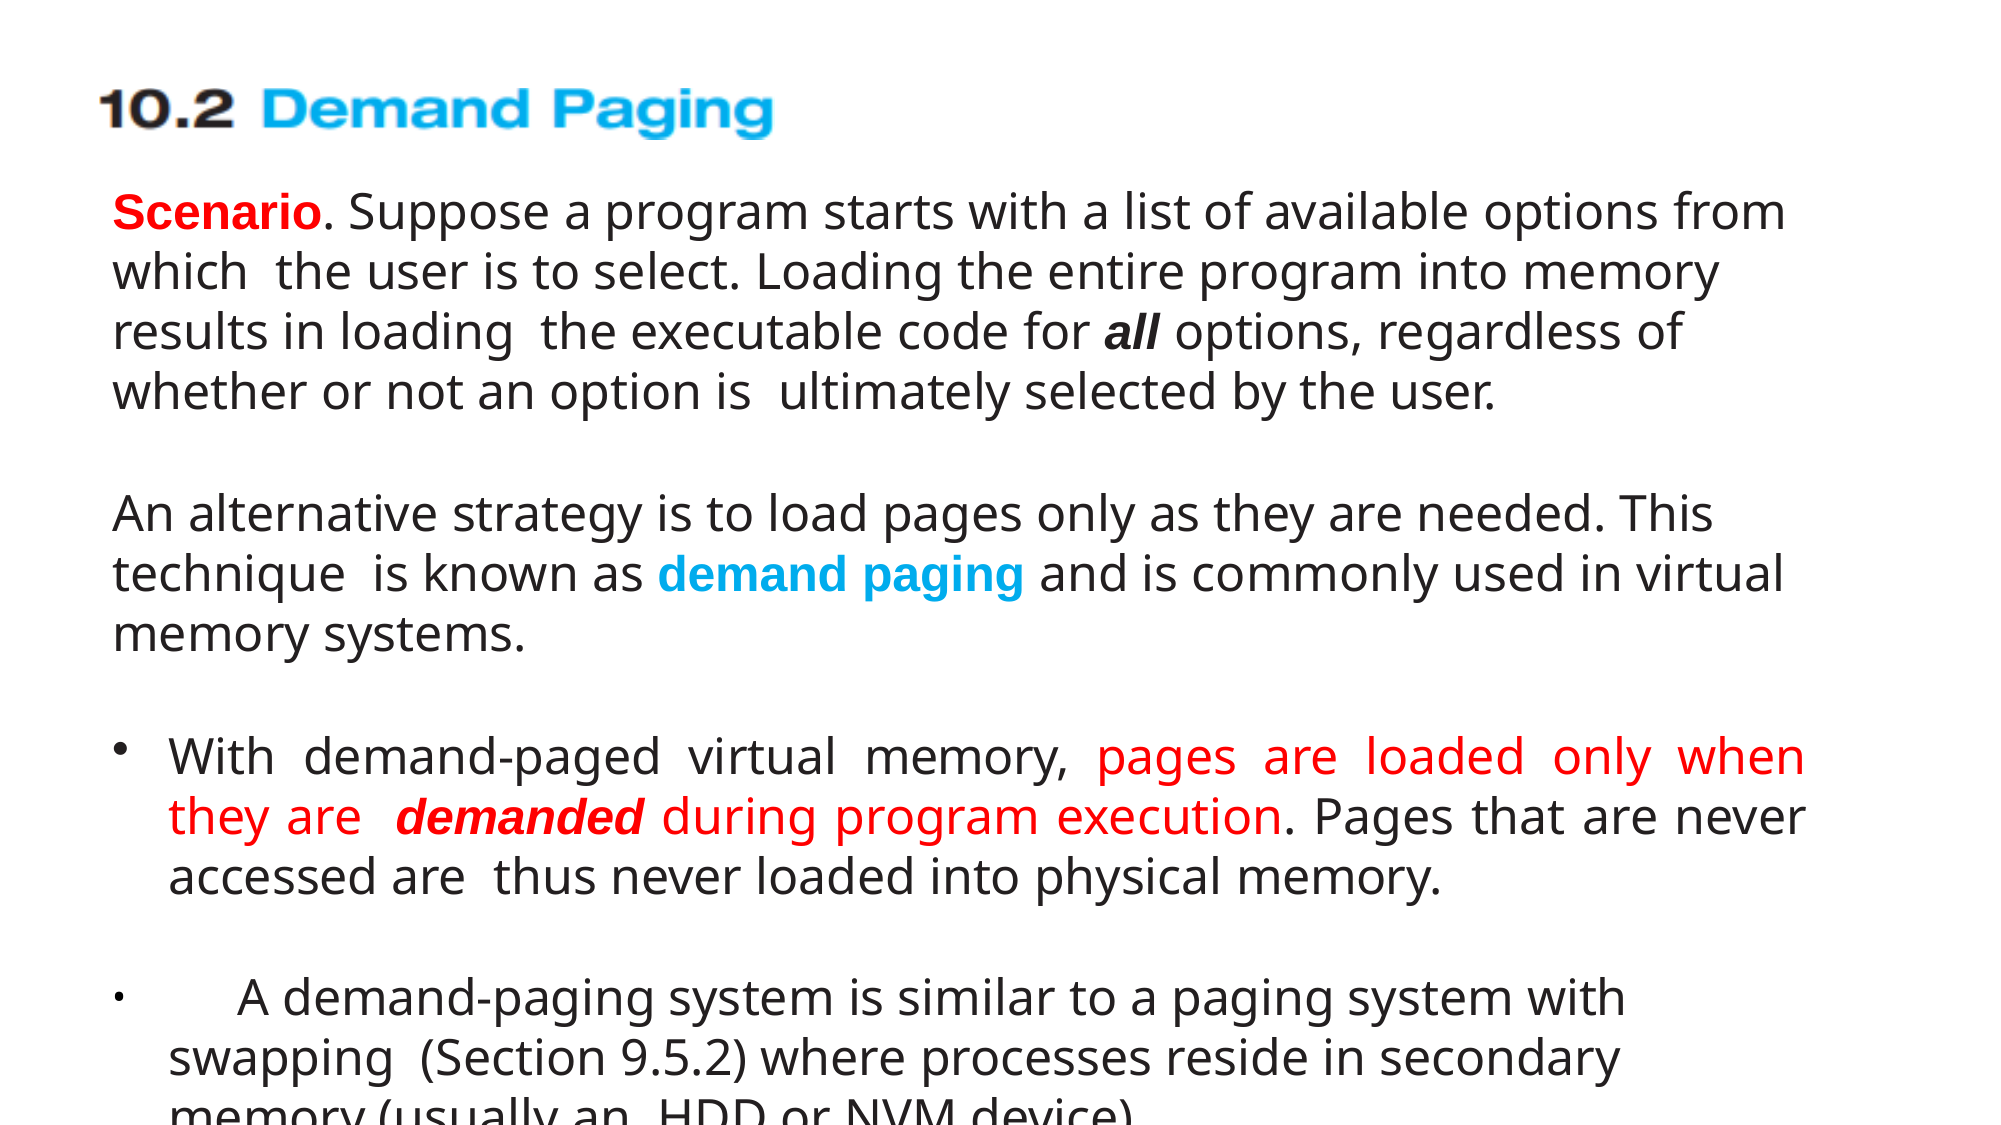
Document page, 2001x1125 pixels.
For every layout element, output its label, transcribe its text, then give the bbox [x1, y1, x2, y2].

text_box Scenario. Suppose a program starts with a list of available options from which the user is to select. Loading the entire program into memory results in loading the executable code for all options, regardless of whether or not an option is ultimately selected by the user. An alternative strategy is to load pages only as they are needed. This technique is known as demand paging and is commonly used in virtual memory systems. With demand-paged virtual memory, pages are loaded only when they are demanded during program execution. Pages that are never accessed are thus never loaded into physical memory. A demand-paging system is similar to a paging system with swapping (Section 9.5.2) where processes reside in secondary memory (usually an HDD or NVM device). [110, 177, 1877, 1125]
picture [99, 88, 775, 141]
